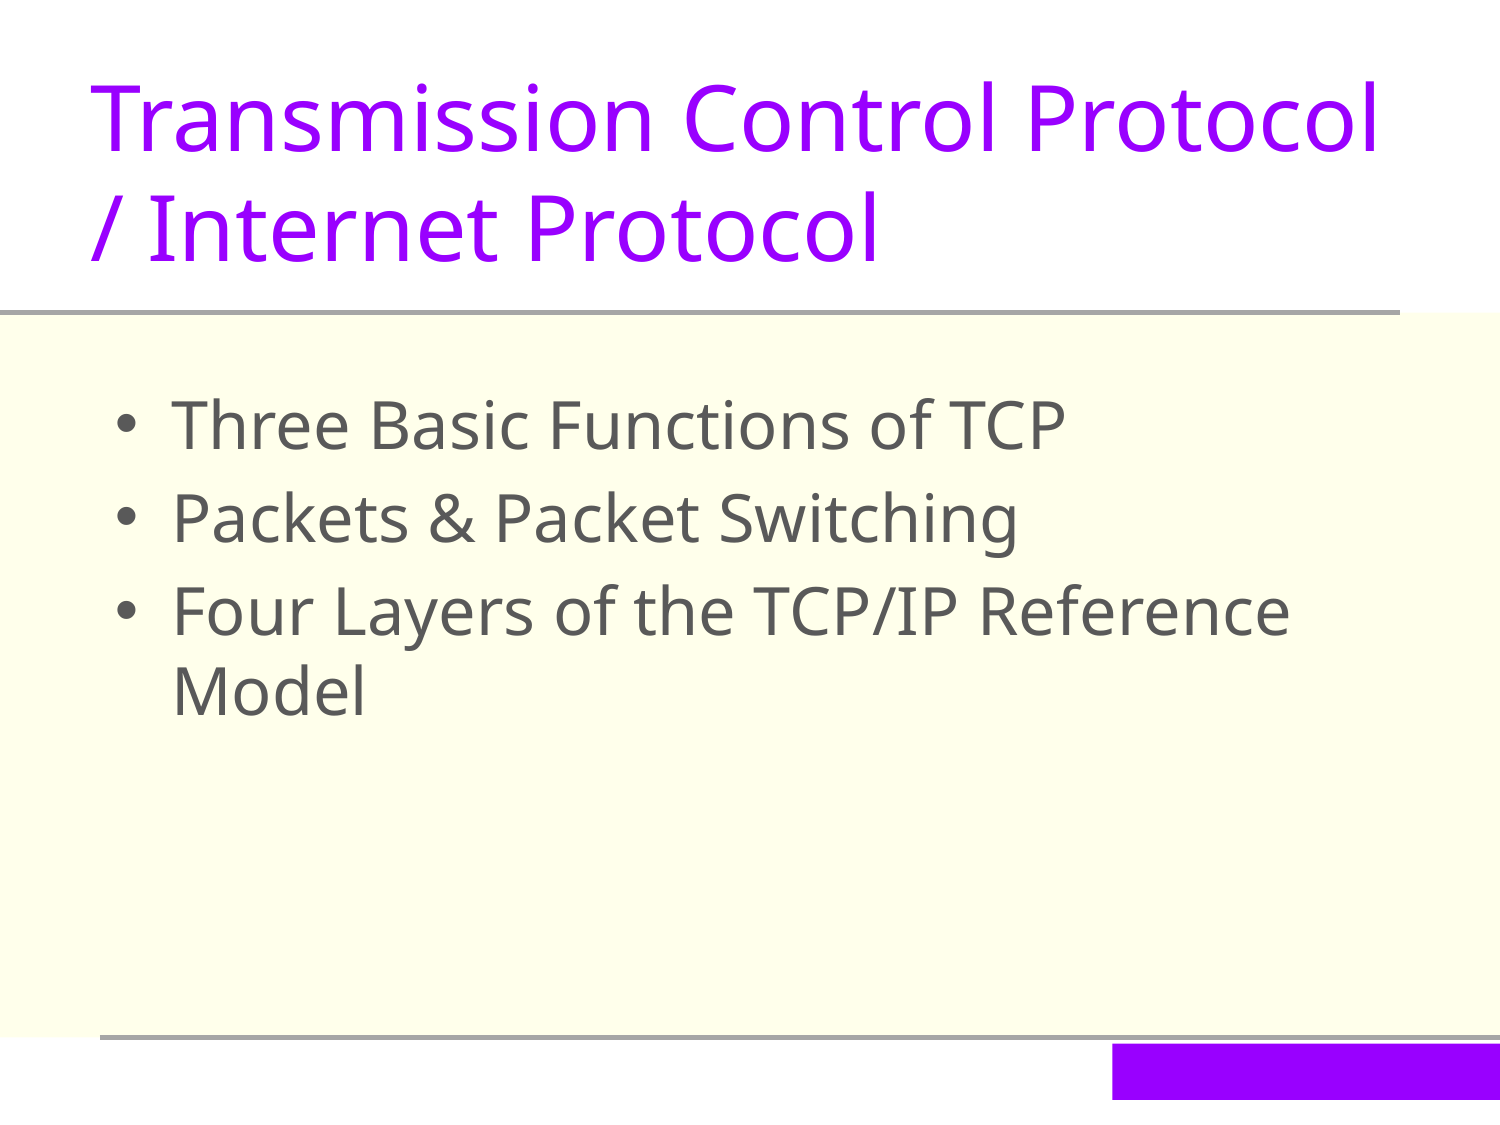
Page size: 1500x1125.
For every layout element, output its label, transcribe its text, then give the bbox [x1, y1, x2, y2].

subtitle Transmission Control Protocol / Internet Protocol [75, 12, 1413, 288]
list Three Basic Functions of TCP Packets & Packet Switching Four Layers of the TCP/IP Reference Model [99, 375, 1413, 1025]
